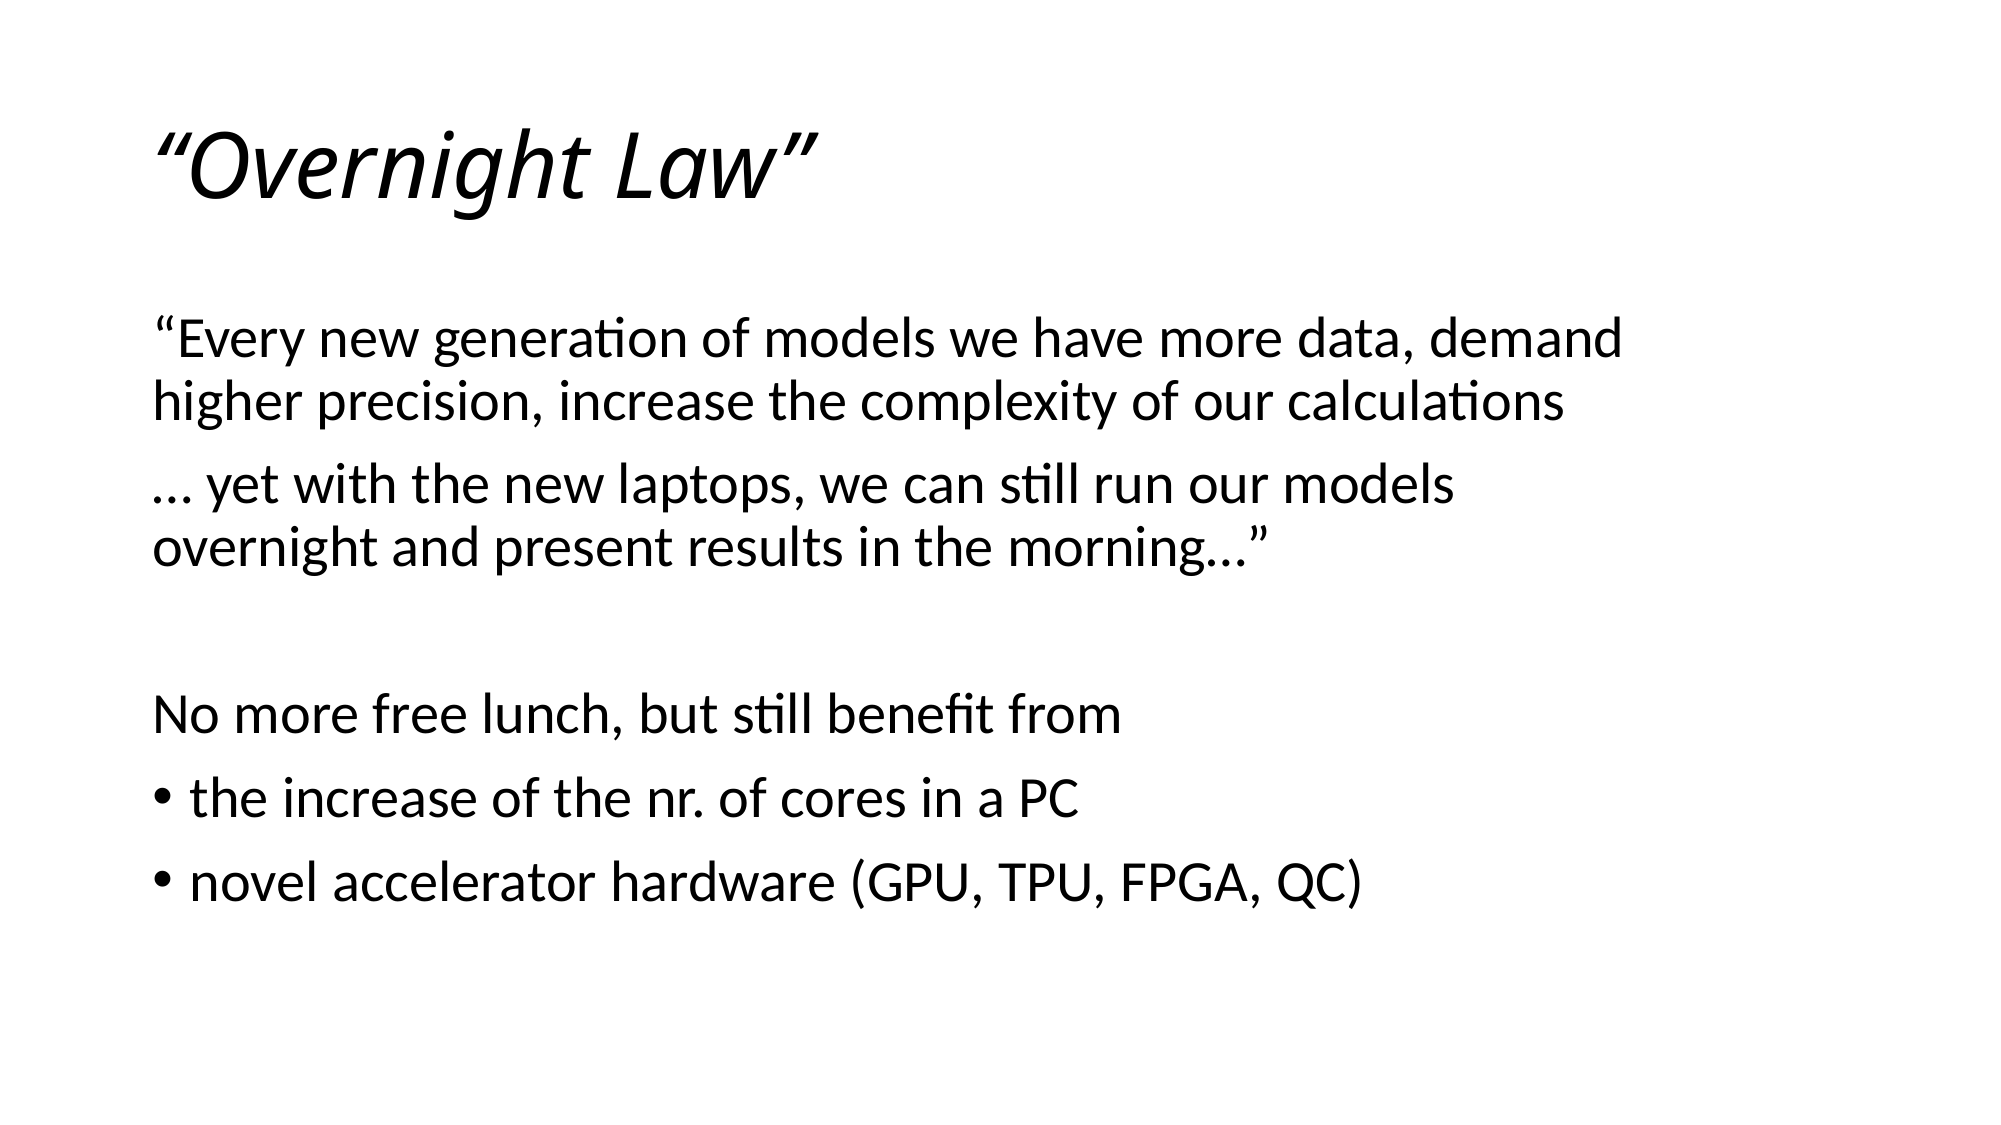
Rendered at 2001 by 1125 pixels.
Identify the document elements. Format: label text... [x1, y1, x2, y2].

title “Overnight Law” [137, 59, 1863, 278]
list “Every new generation of models we have more data, demand higher precision, increase the complexity of our calculations … yet with the new laptops, we can still run our models overnight and present results in the morning…” No more free lunch, but still benefit from the increase of the nr. of cores in a PC novel accelerator hardware (GPU, TPU, FPGA, QC) [137, 299, 1659, 1089]
